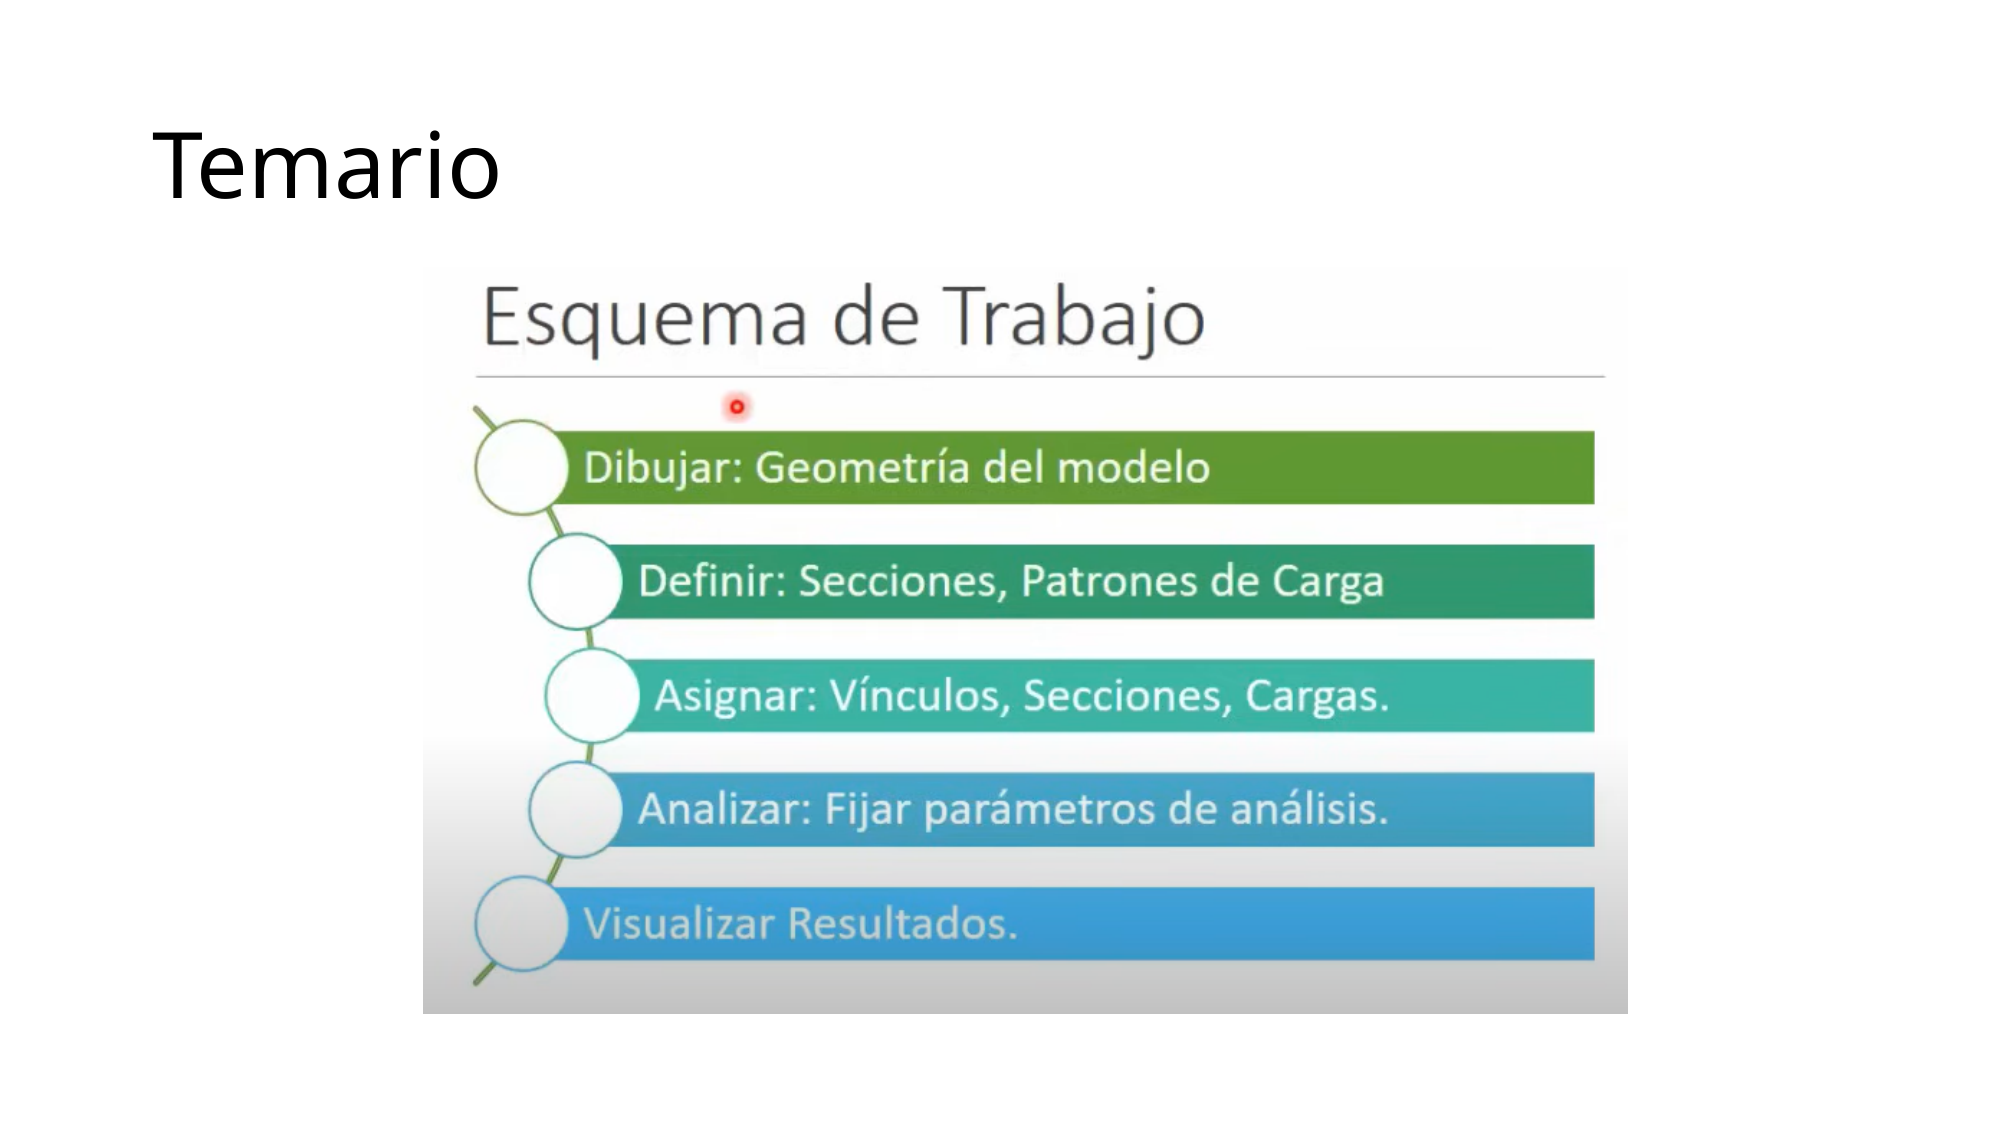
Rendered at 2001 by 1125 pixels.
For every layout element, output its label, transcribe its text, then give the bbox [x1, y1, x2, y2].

title Temario [137, 59, 1863, 278]
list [423, 267, 1628, 1014]
